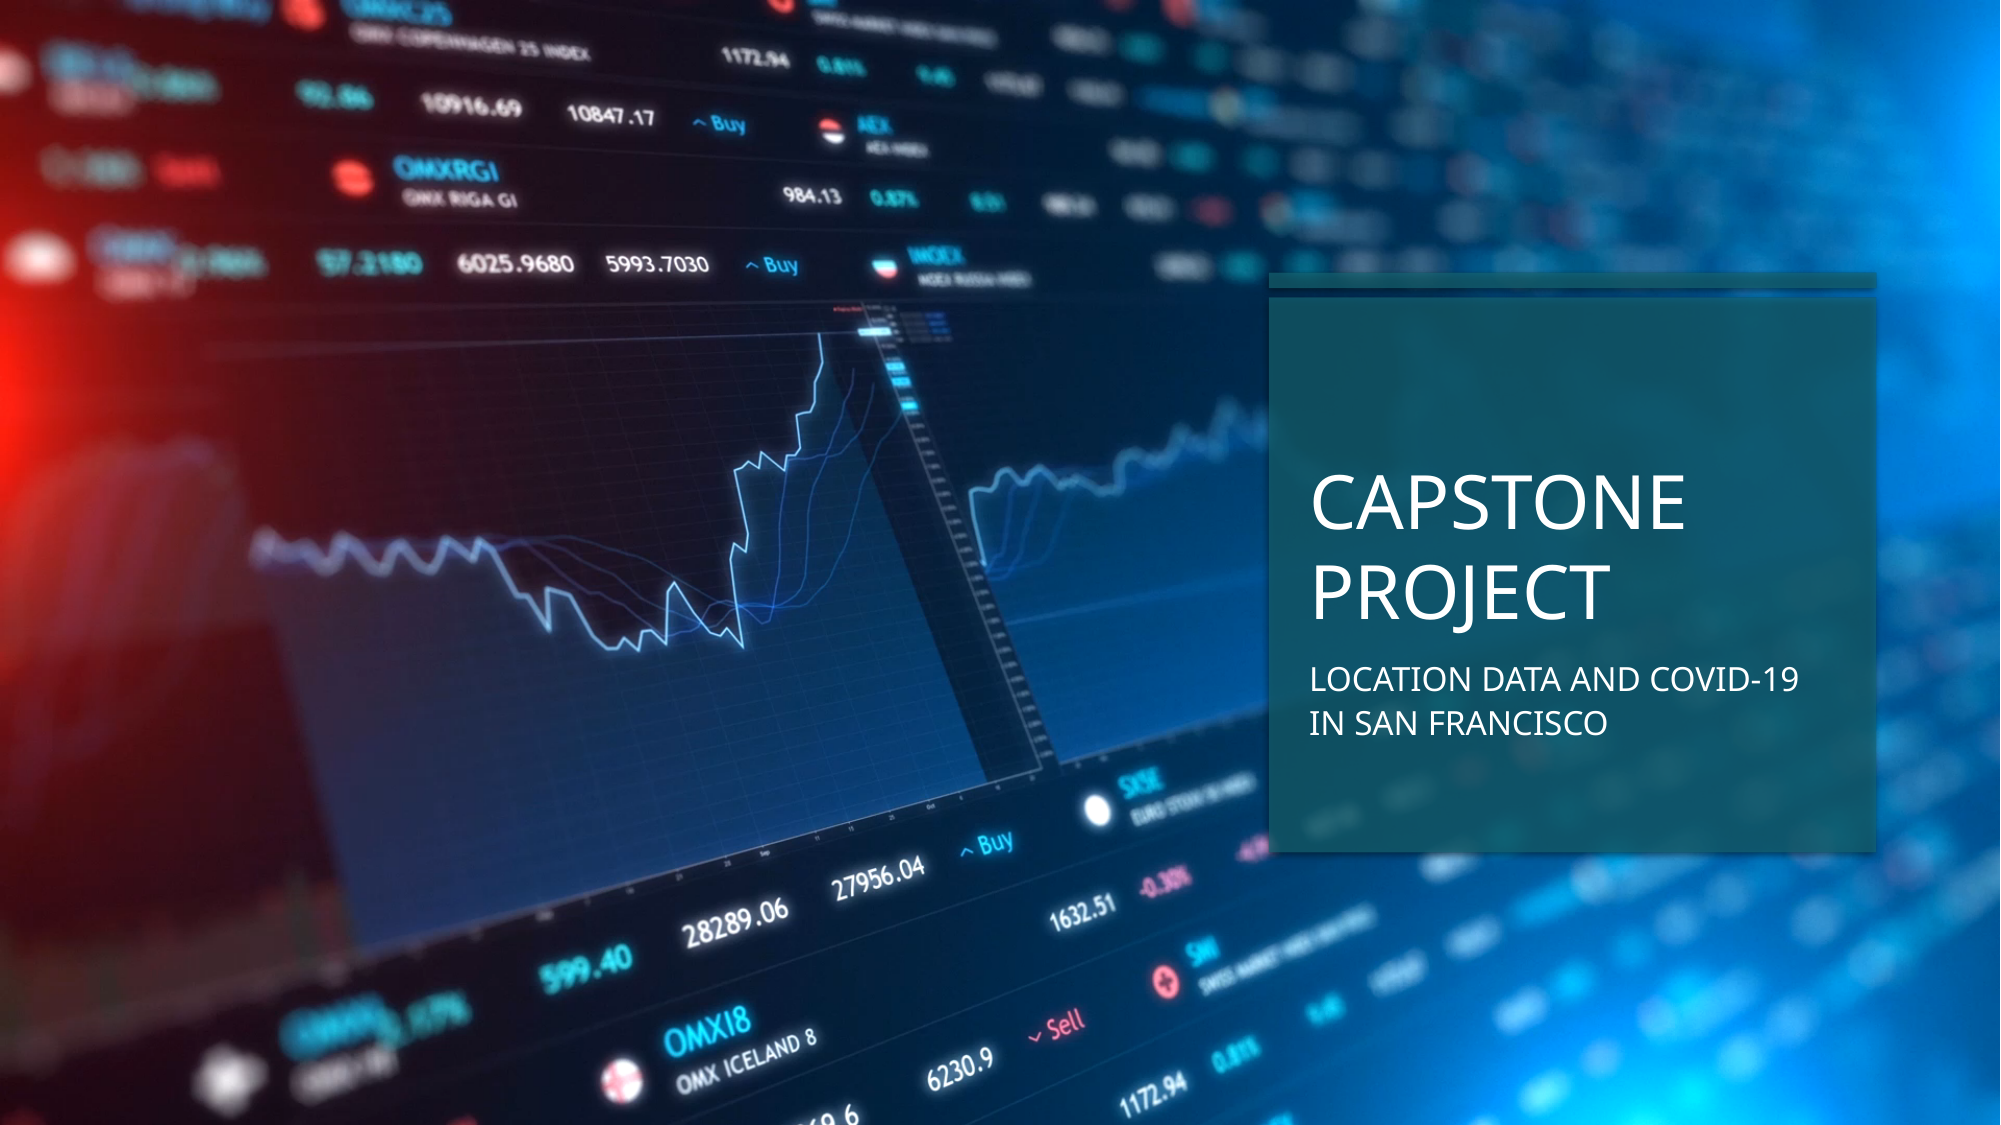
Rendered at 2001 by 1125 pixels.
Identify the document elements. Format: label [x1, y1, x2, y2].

text_box [0, 0, 2000, 1125]
